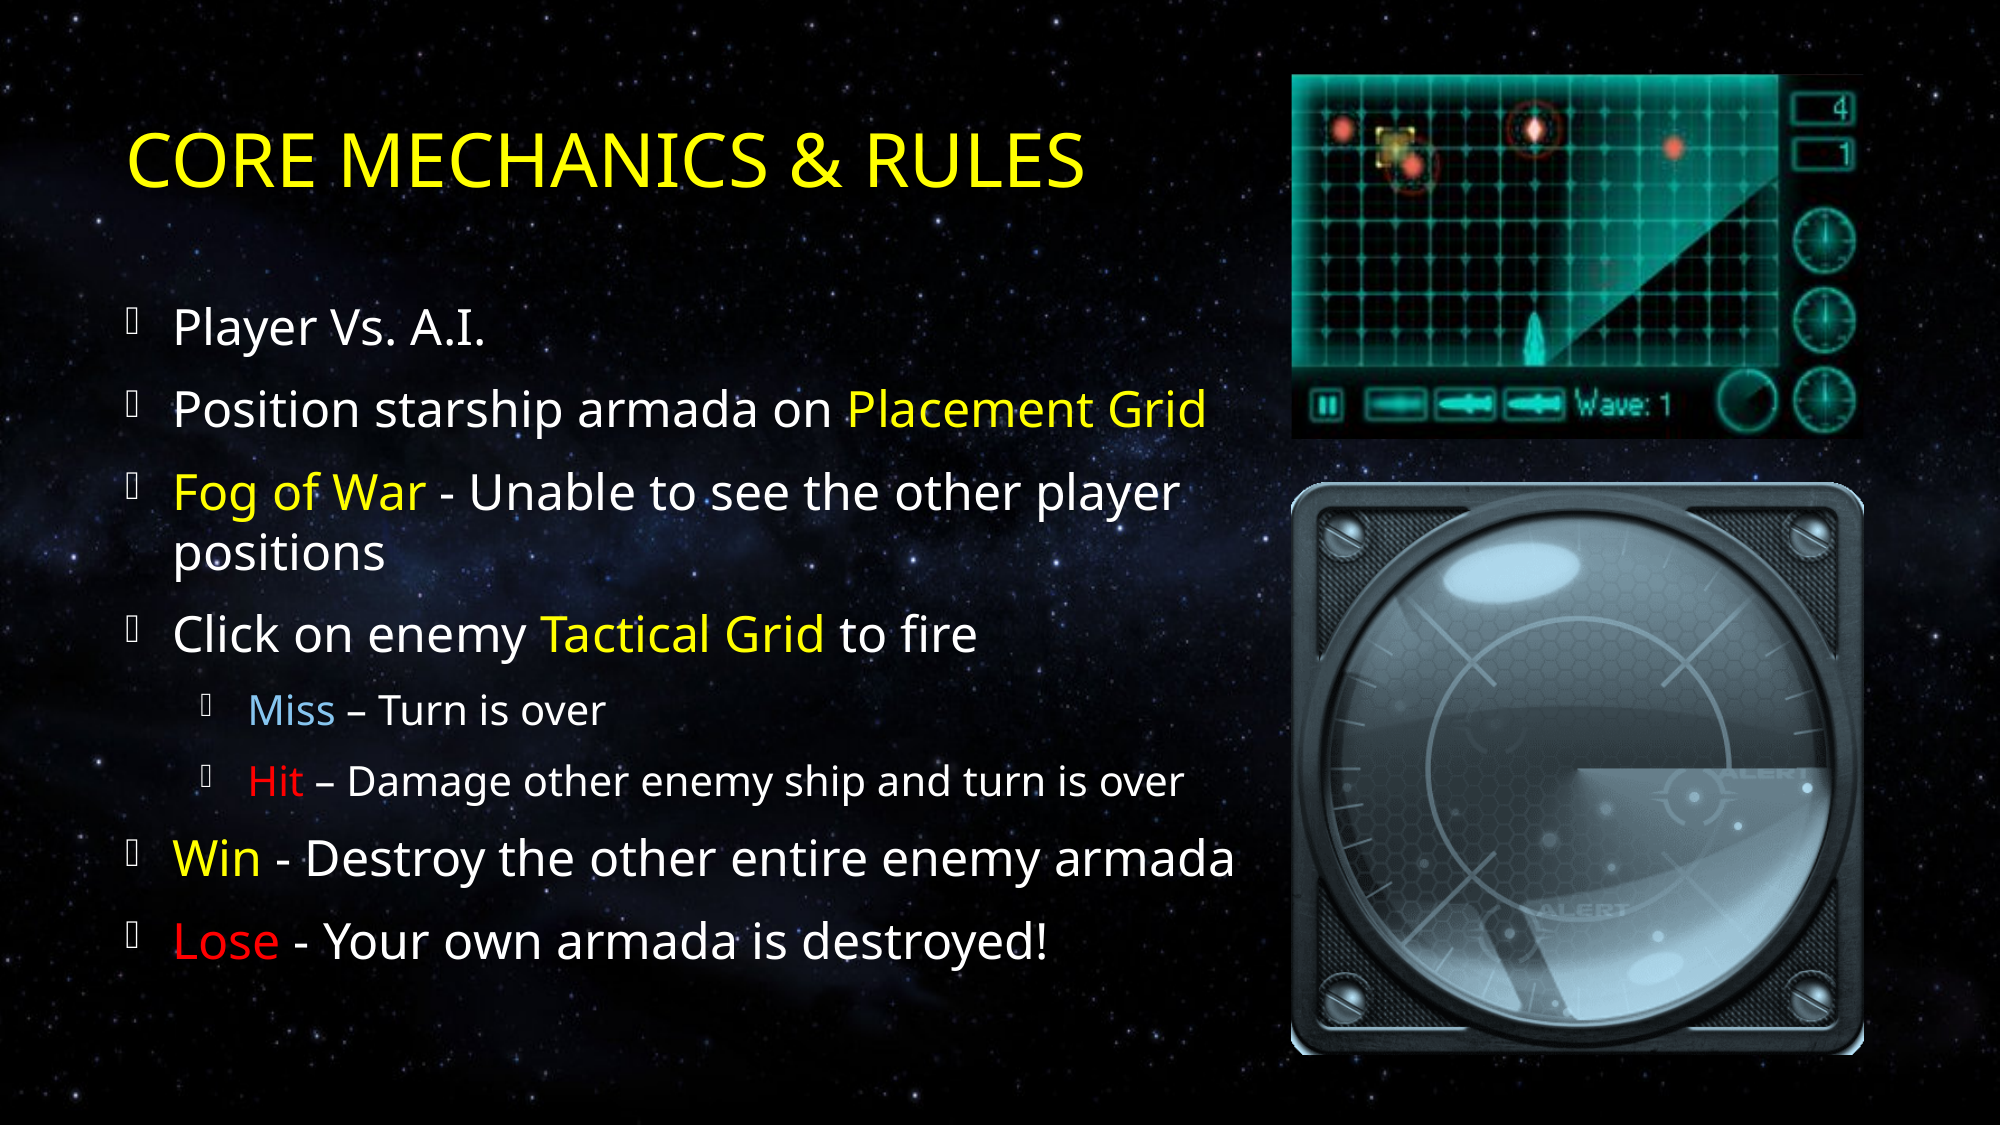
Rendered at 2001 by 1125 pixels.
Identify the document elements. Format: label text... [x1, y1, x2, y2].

list Player Vs. A.I. Position starship armada on Placement Grid Fog of War - Unable to see the other player positions Click on enemy Tactical Grid to fire Miss – Turn is over Hit – Damage other enemy ship and turn is over Win - Destroy the other entire enemy armada Lose - Your own armada is destroyed! [110, 287, 1292, 1055]
picture [0, 0, 2000, 1125]
title Core Mechanics & Rules [110, 90, 1291, 225]
